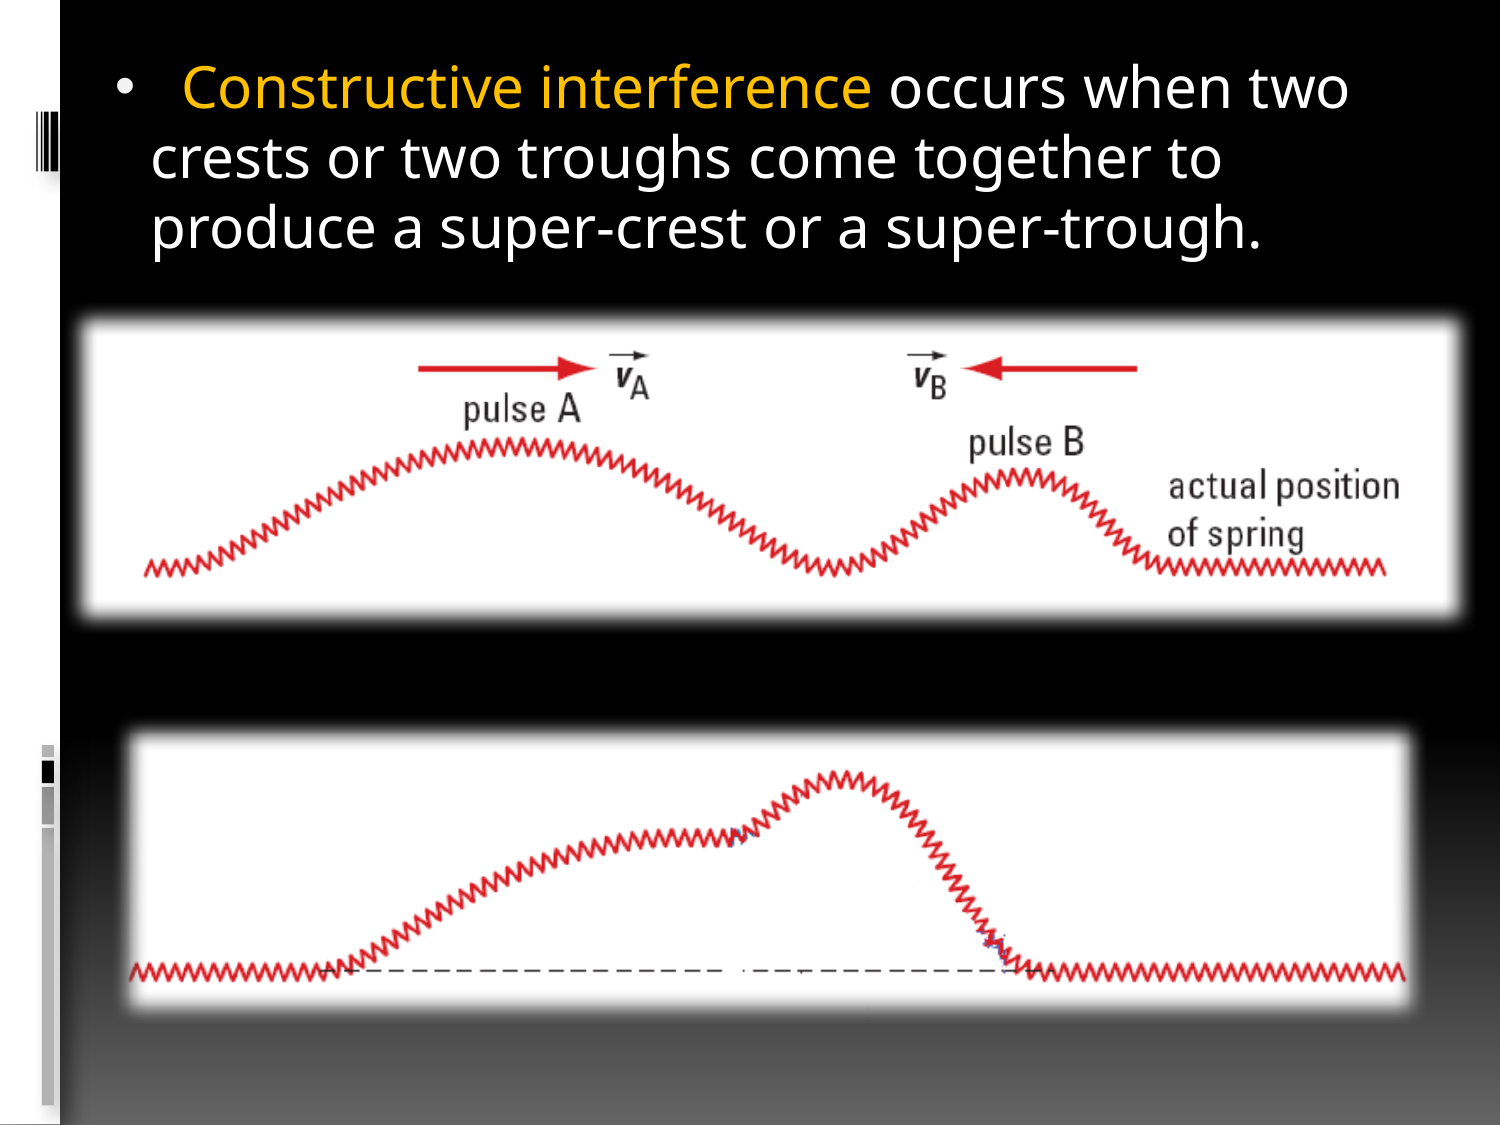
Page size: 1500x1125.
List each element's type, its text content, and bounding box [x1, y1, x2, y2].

picture [111, 715, 1427, 1024]
picture [64, 302, 1476, 634]
text_box Constructive interference occurs when two crests or two troughs come together to produce a super-crest or a super-trough. [100, 42, 1402, 268]
